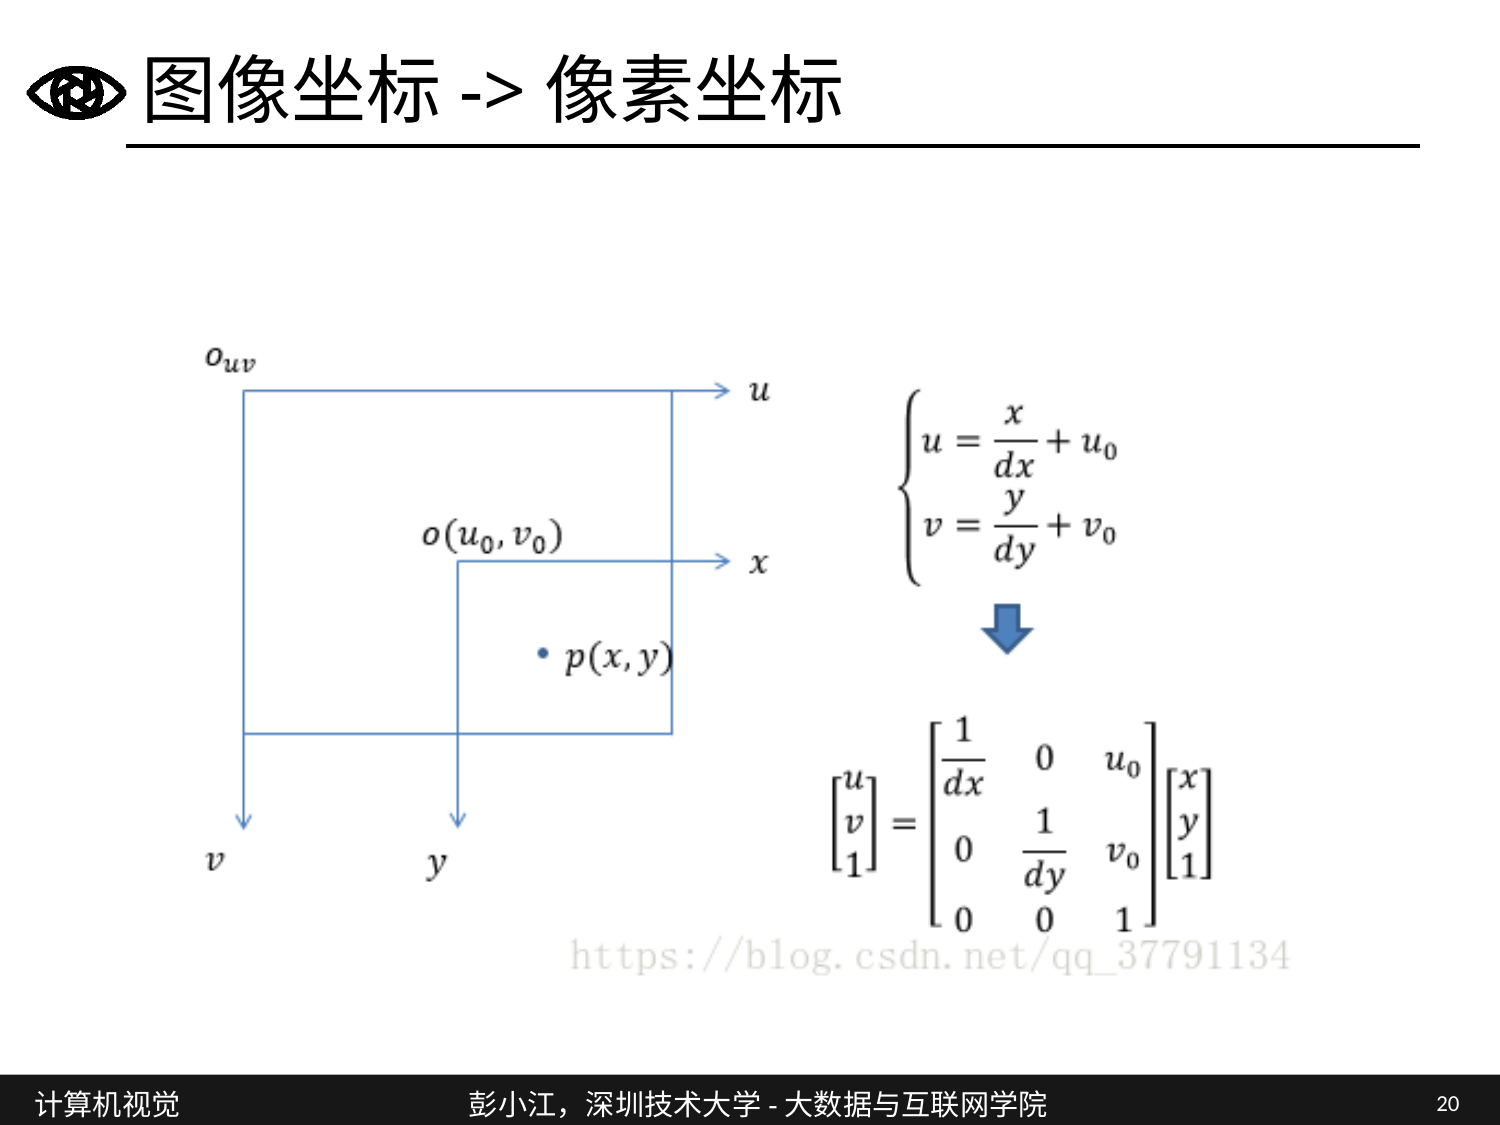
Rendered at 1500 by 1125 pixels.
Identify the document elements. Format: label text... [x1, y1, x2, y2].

picture [136, 305, 1316, 1000]
title 图像坐标->像素坐标 [126, 39, 1421, 146]
slide_number 20 [1137, 1078, 1475, 1125]
